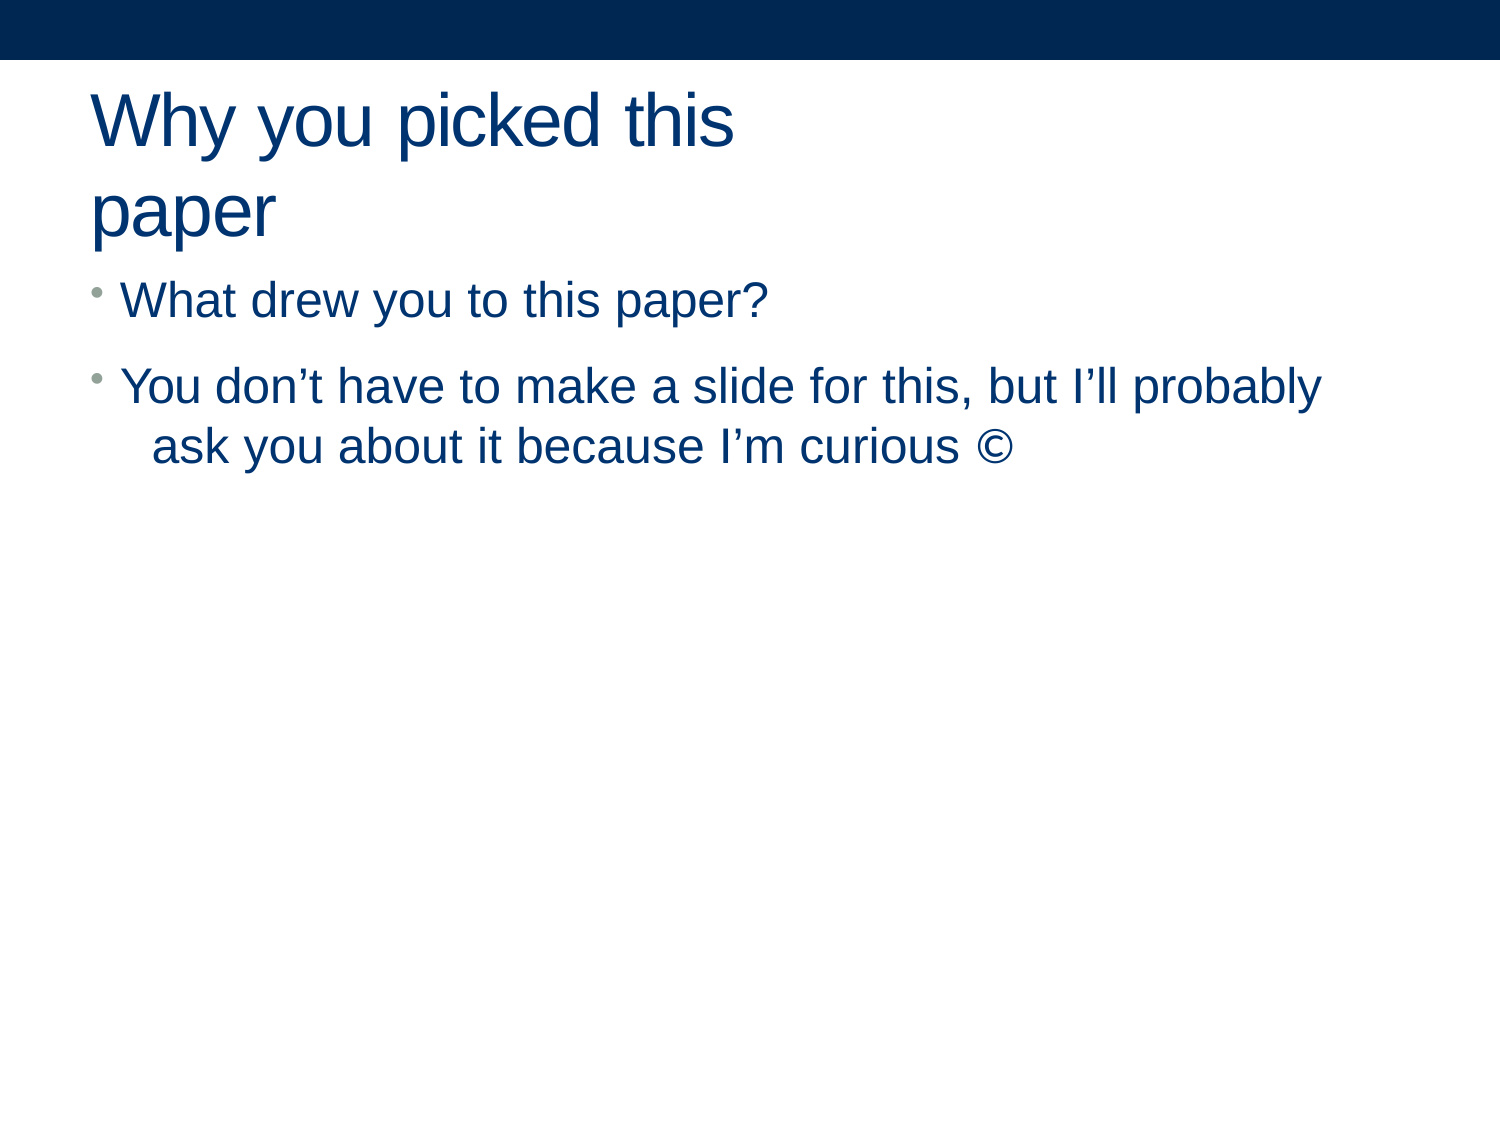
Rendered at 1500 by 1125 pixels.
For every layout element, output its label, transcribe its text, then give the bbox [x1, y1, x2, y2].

text_box What drew you to this paper? You don’t have to make a slide for this, but I’ll probably ask you about it because I’m curious © [87, 240, 1330, 474]
title Why you picked this paper [87, 69, 921, 240]
